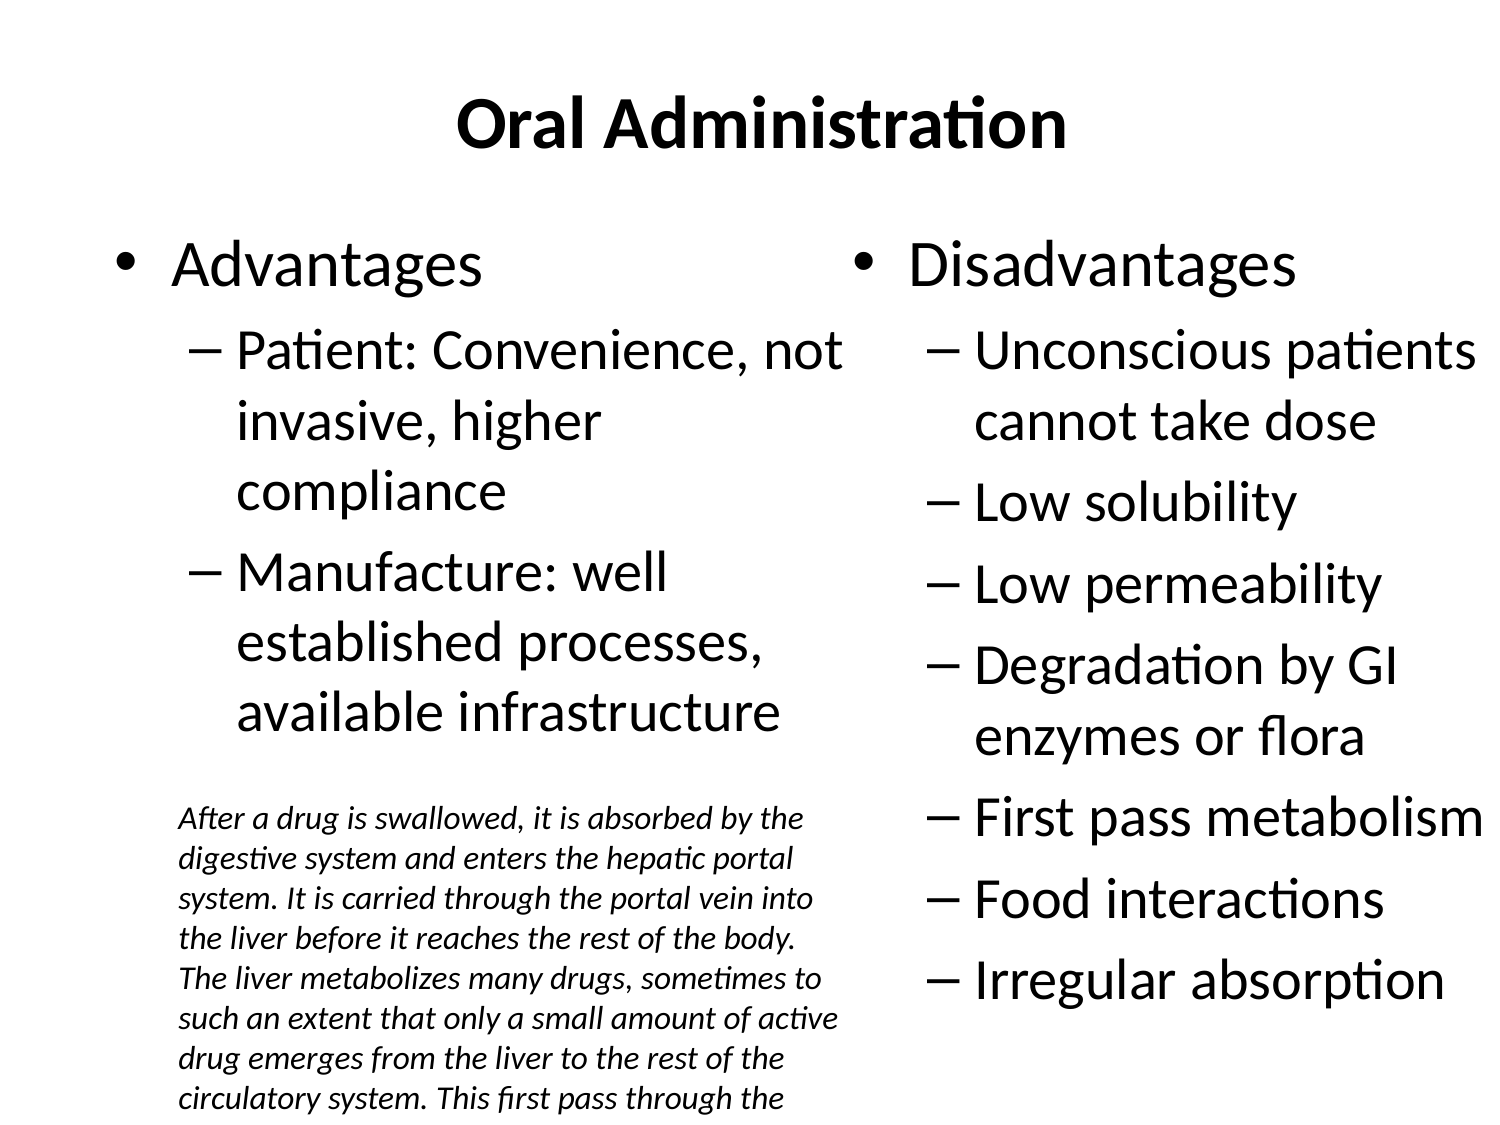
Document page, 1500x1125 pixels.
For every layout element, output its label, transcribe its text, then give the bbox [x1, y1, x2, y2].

list Disadvantages Unconscious patients cannot take dose Low solubility Low permeability Degradation by GI enzymes or flora First pass metabolism Food interactions Irregular absorption [837, 212, 1500, 988]
list Advantages Patient: Convenience, not invasive, higher compliance Manufacture: well established processes, available infrastructure After a drug is swallowed, it is absorbed by the digestive system and enters the hepatic portal system. It is carried through the portal vein into the liver before it reaches the rest of the body. The liver metabolizes many drugs, sometimes to such an extent that only a small amount of active drug emerges from the liver to the rest of the circulatory system. This first pass through the liver thus greatly reduces the bioavailability of the drug. [99, 212, 863, 1125]
title Oral Administration [87, 37, 1438, 200]
